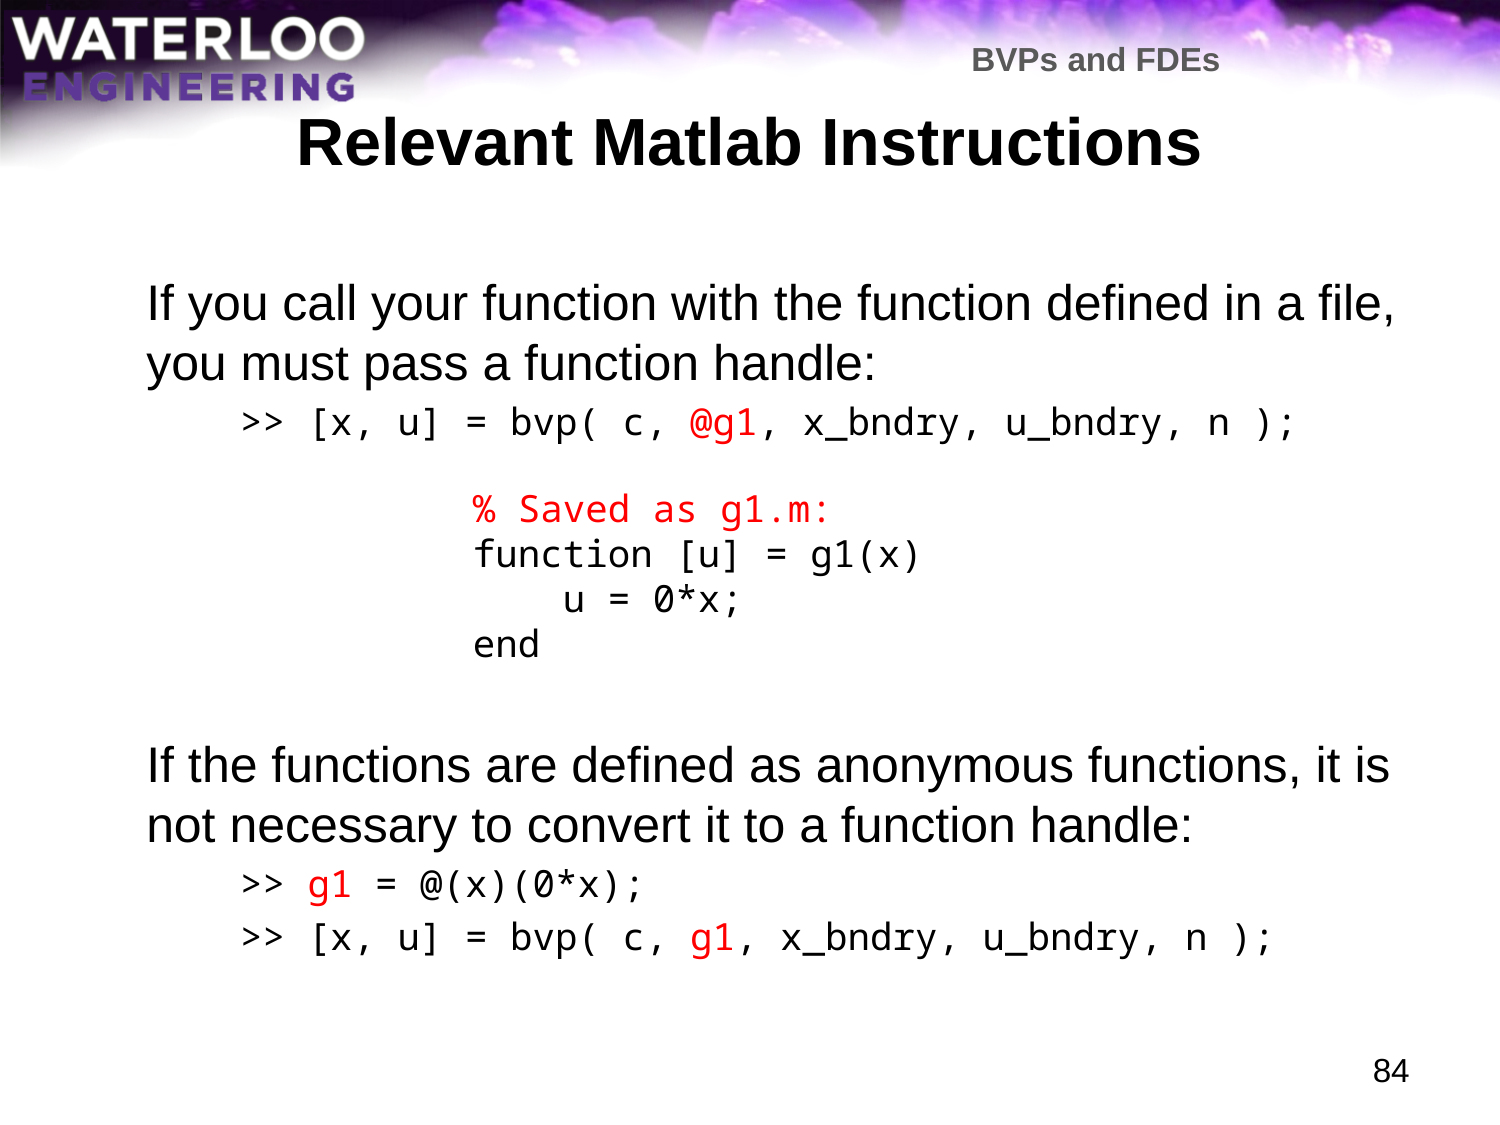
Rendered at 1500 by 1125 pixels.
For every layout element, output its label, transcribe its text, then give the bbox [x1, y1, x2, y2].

picture [0, 0, 1500, 1125]
footer BVPs and FDEs [535, 31, 1236, 74]
text_box % Saved as g1.m: function [u] = g1(x) u = 0*x; end [458, 477, 938, 672]
slide_number 84 [1296, 1036, 1425, 1097]
title Relevant Matlab Instructions [74, 44, 1426, 233]
list If you call your function with the function defined in a file, you must pass a function handle: >> [x, u] = bvp( c, @g1, x_bndry, u_bndry, n ); If the functions are defined as anonymous functions, it is not necessary to convert it to a function handle: >> g1 = @(x)(0*x); >> [x, u] = bvp( c, g1, x_bndry, u_bndry, n ); [74, 262, 1426, 1020]
